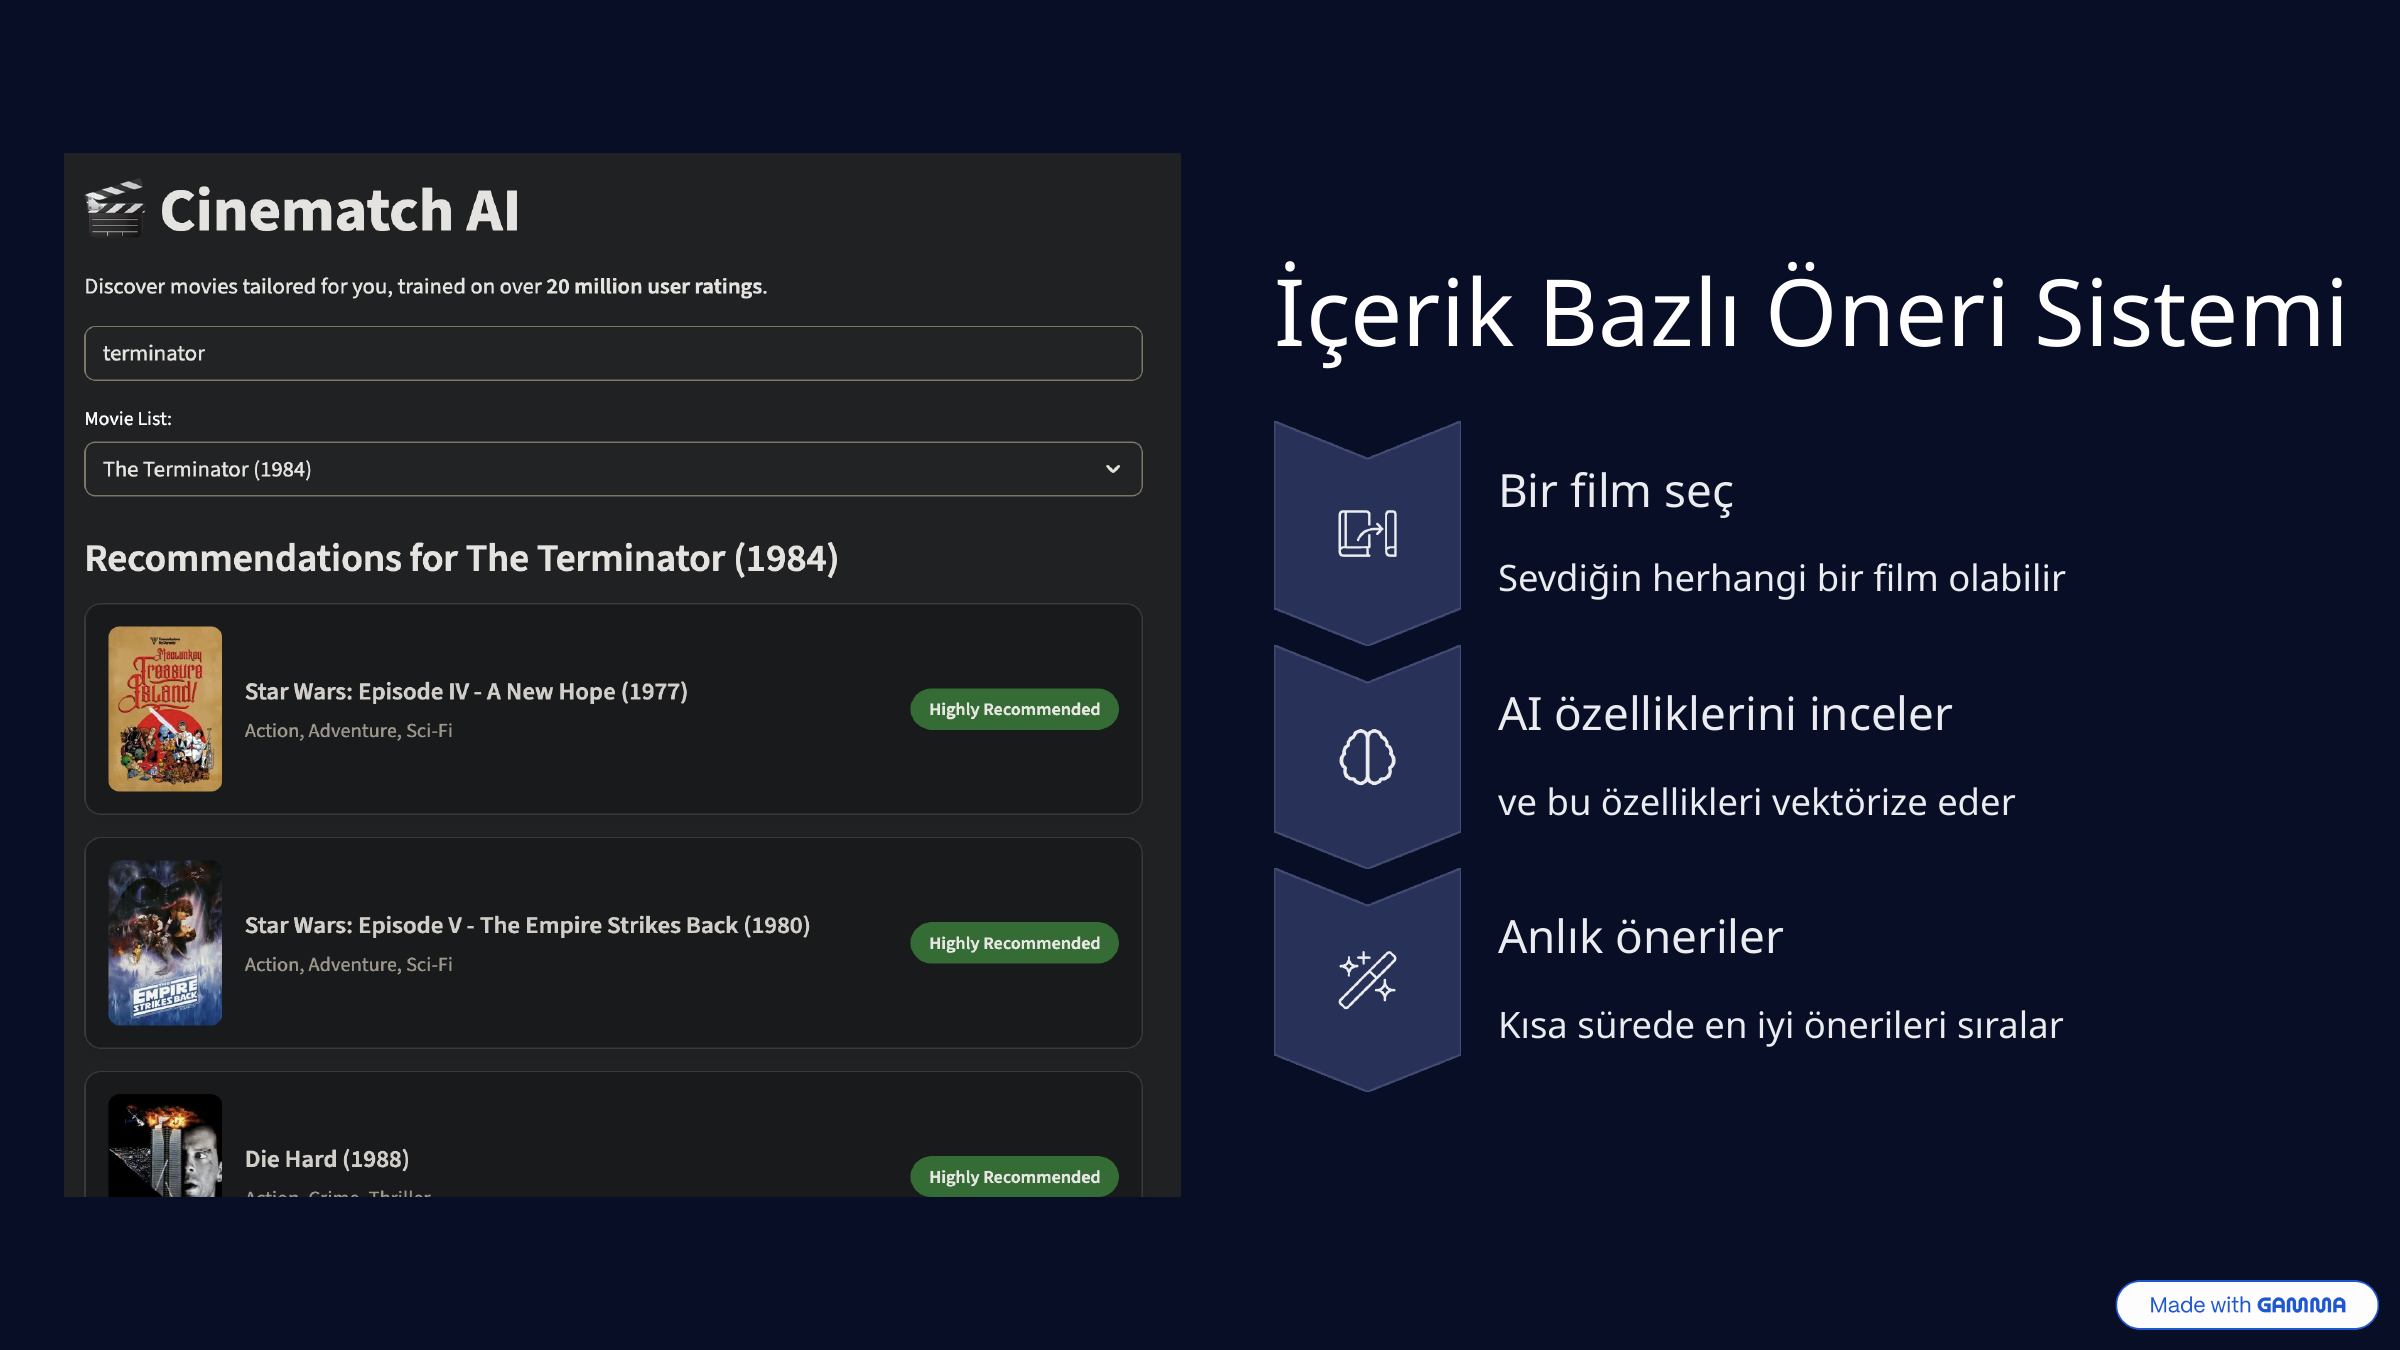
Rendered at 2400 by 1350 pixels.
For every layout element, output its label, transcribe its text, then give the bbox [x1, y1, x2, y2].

text_box AI özelliklerini inceler [1498, 682, 1989, 741]
picture [2106, 1271, 2389, 1339]
picture [1274, 421, 1461, 1092]
picture [64, 153, 1181, 1197]
text_box Bir film seç [1498, 459, 1964, 518]
text_box ve bu özellikleri vektörize eder [1498, 762, 2400, 823]
text_box Anlık öneriler [1498, 905, 1964, 964]
text_box İçerik Bazlı Öneri Sistemi [1274, 249, 2400, 367]
text_box Kısa sürede en iyi önerileri sıralar [1498, 986, 2400, 1046]
text_box Sevdiğin herhangi bir film olabilir [1498, 539, 2400, 599]
